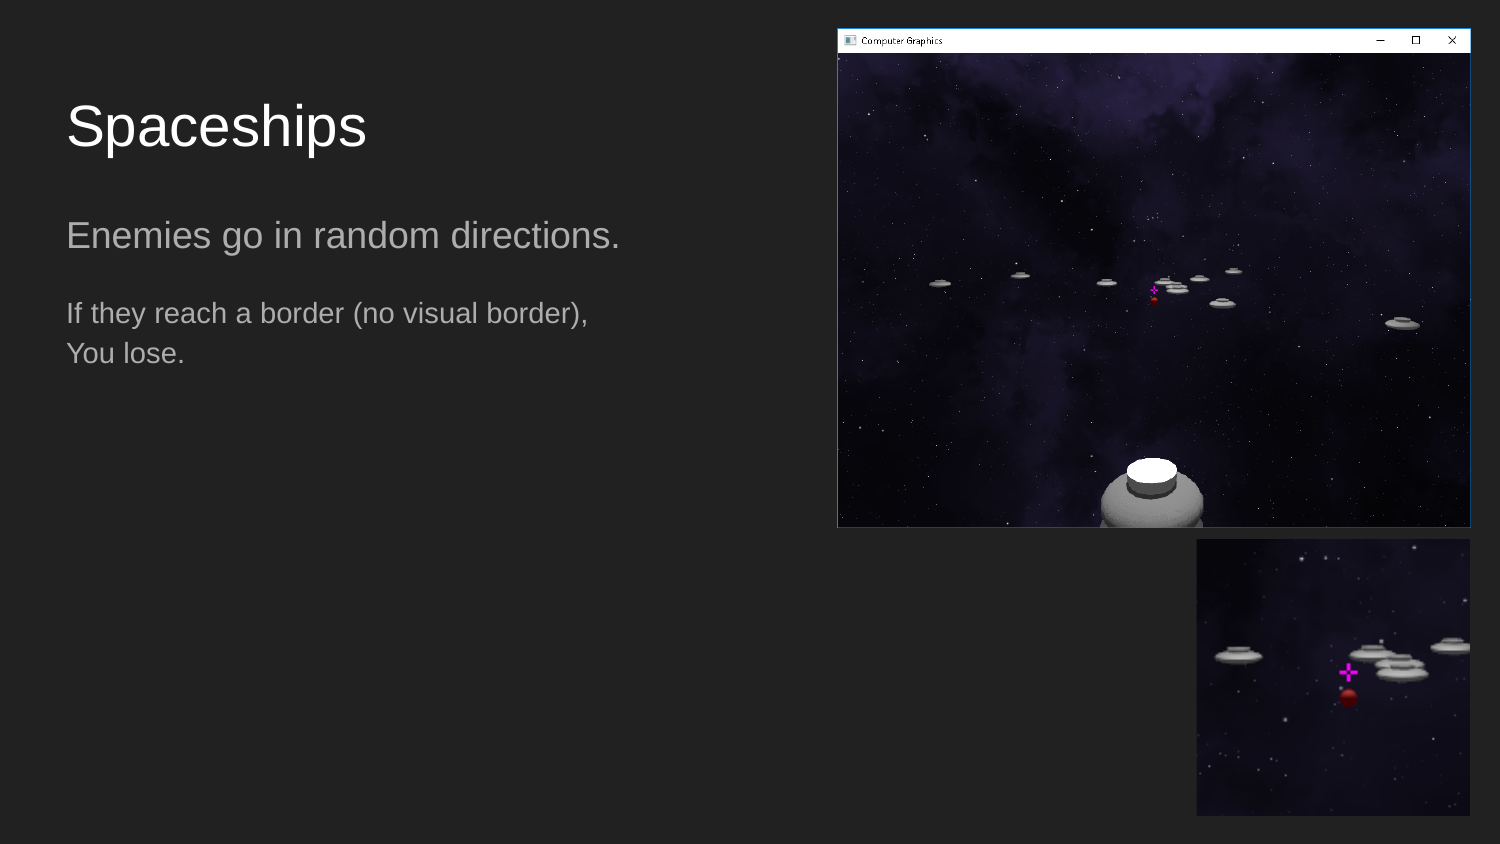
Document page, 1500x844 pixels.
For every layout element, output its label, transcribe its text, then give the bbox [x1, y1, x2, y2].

picture [1196, 539, 1471, 816]
picture [836, 28, 1471, 528]
list Enemies go in random directions. If they reach a border (no visual border), You lose. [51, 189, 1198, 750]
title Spaceships [51, 72, 831, 167]
